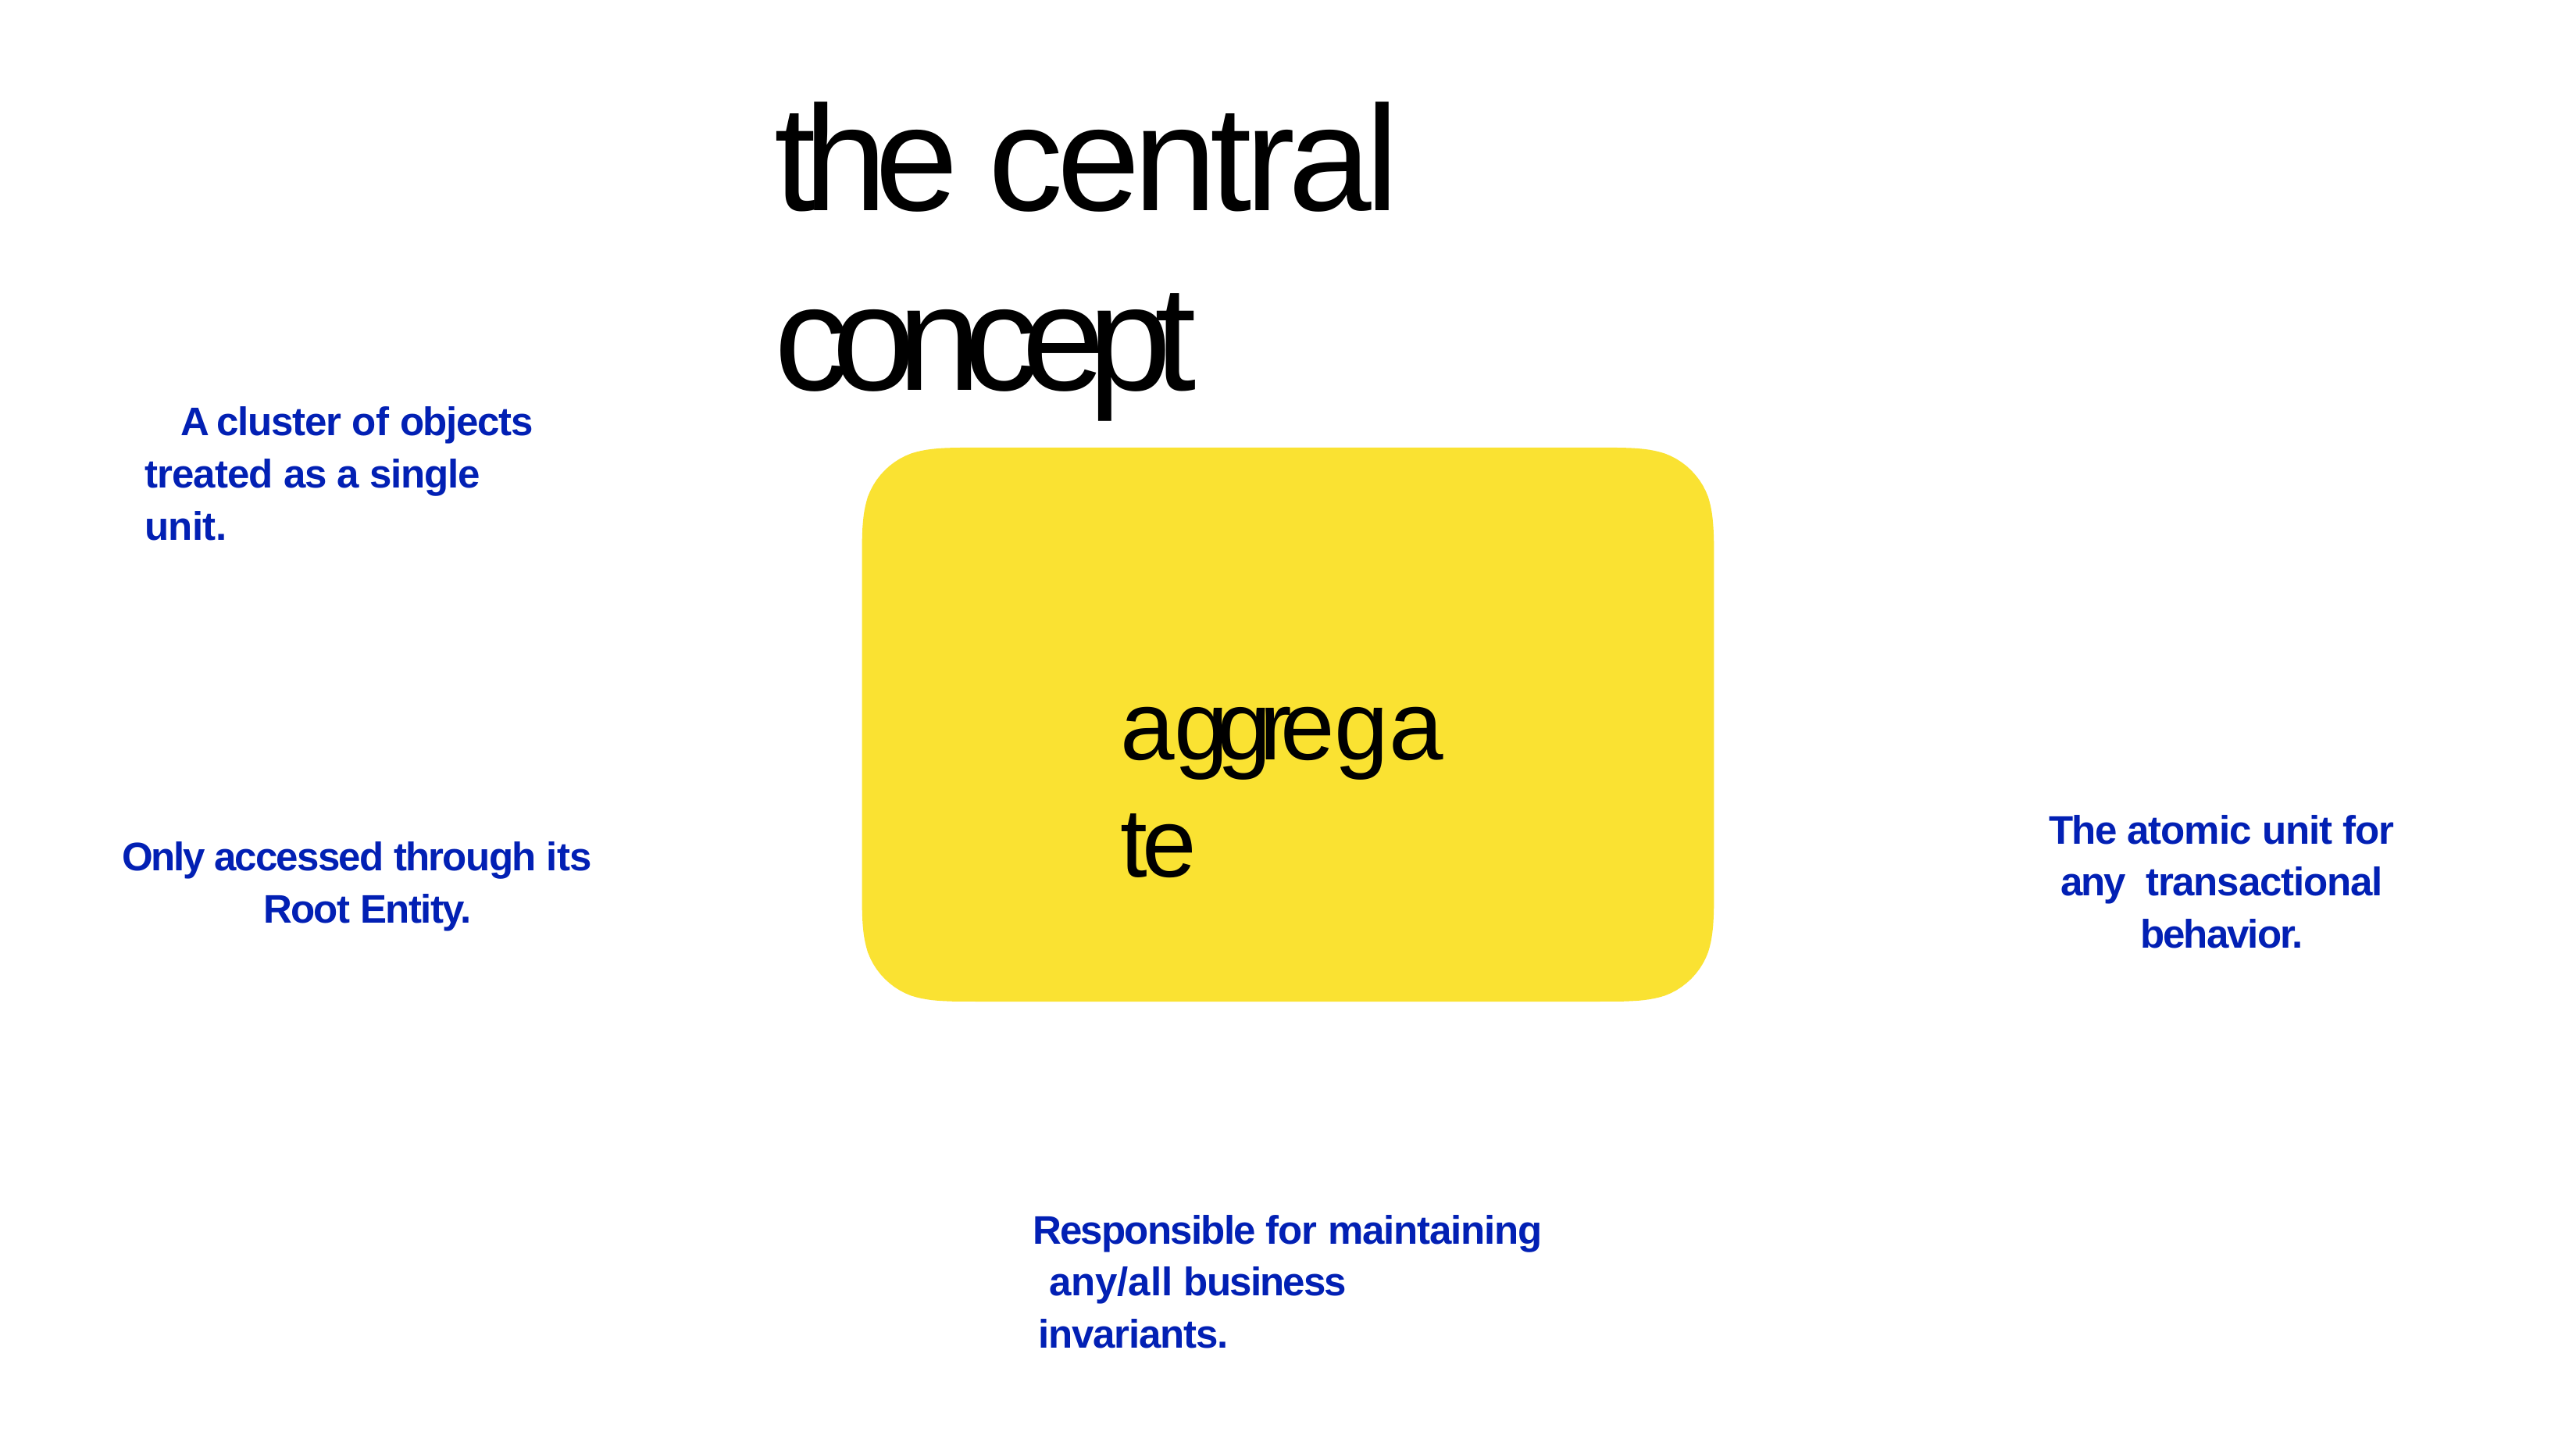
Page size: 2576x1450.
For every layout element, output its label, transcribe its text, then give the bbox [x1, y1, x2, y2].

title the central concept [772, 59, 1804, 421]
text_box A cluster of objects treated as a single unit. [143, 390, 571, 548]
text_box Responsible for maintaining any/all business invariants. [1031, 1198, 1544, 1356]
text_box The atomic unit for any transactional behavior. [2010, 798, 2432, 956]
text_box aggregate [1119, 659, 1459, 897]
text_box Only accessed through its Root Entity. [120, 824, 593, 931]
text_box [862, 447, 1714, 1002]
